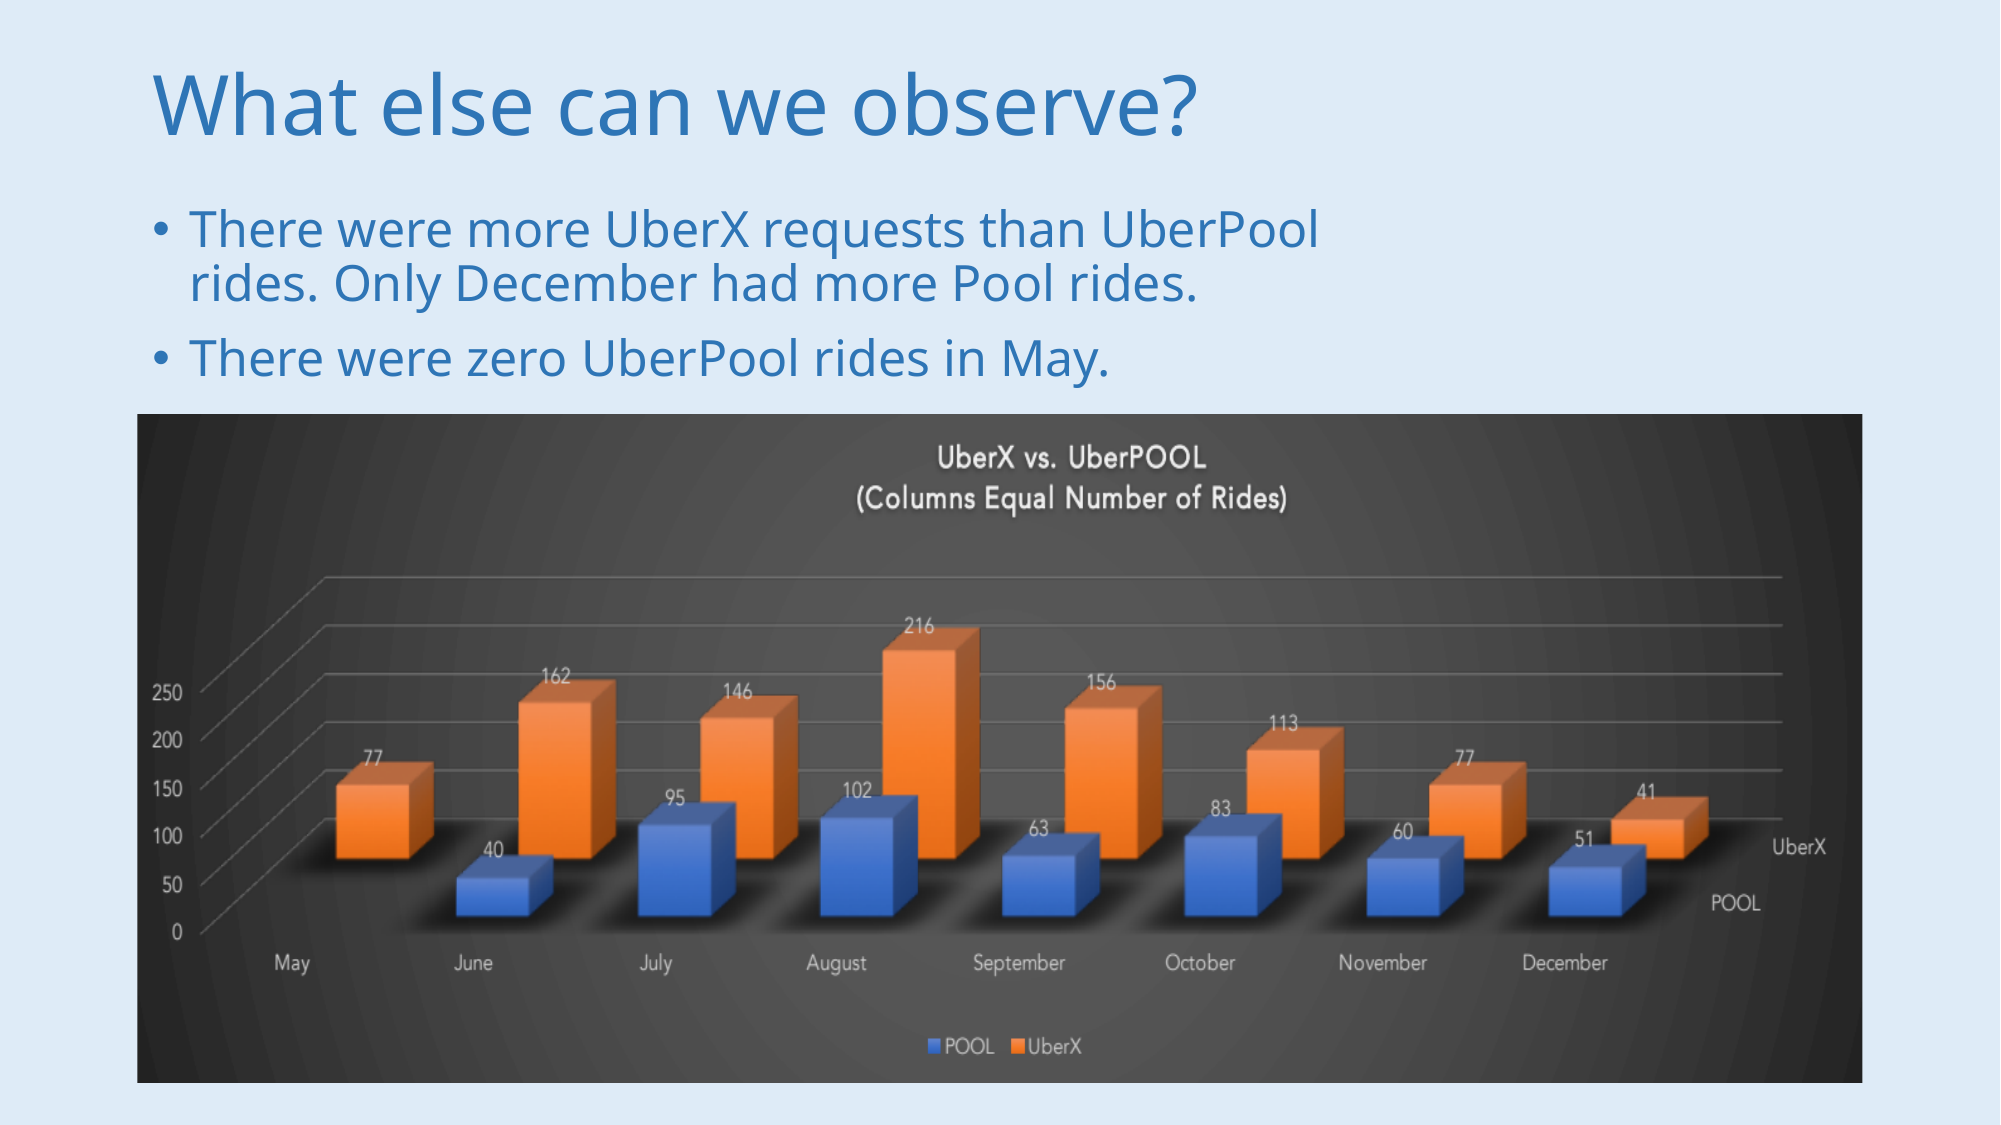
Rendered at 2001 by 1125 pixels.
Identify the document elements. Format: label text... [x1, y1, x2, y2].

title What else can we observe? [137, 0, 1863, 218]
list There were more UberX requests than UberPool rides. Only December had more Pool rides. There were zero UberPool rides in May. [137, 196, 1455, 414]
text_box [137, 414, 1863, 1083]
